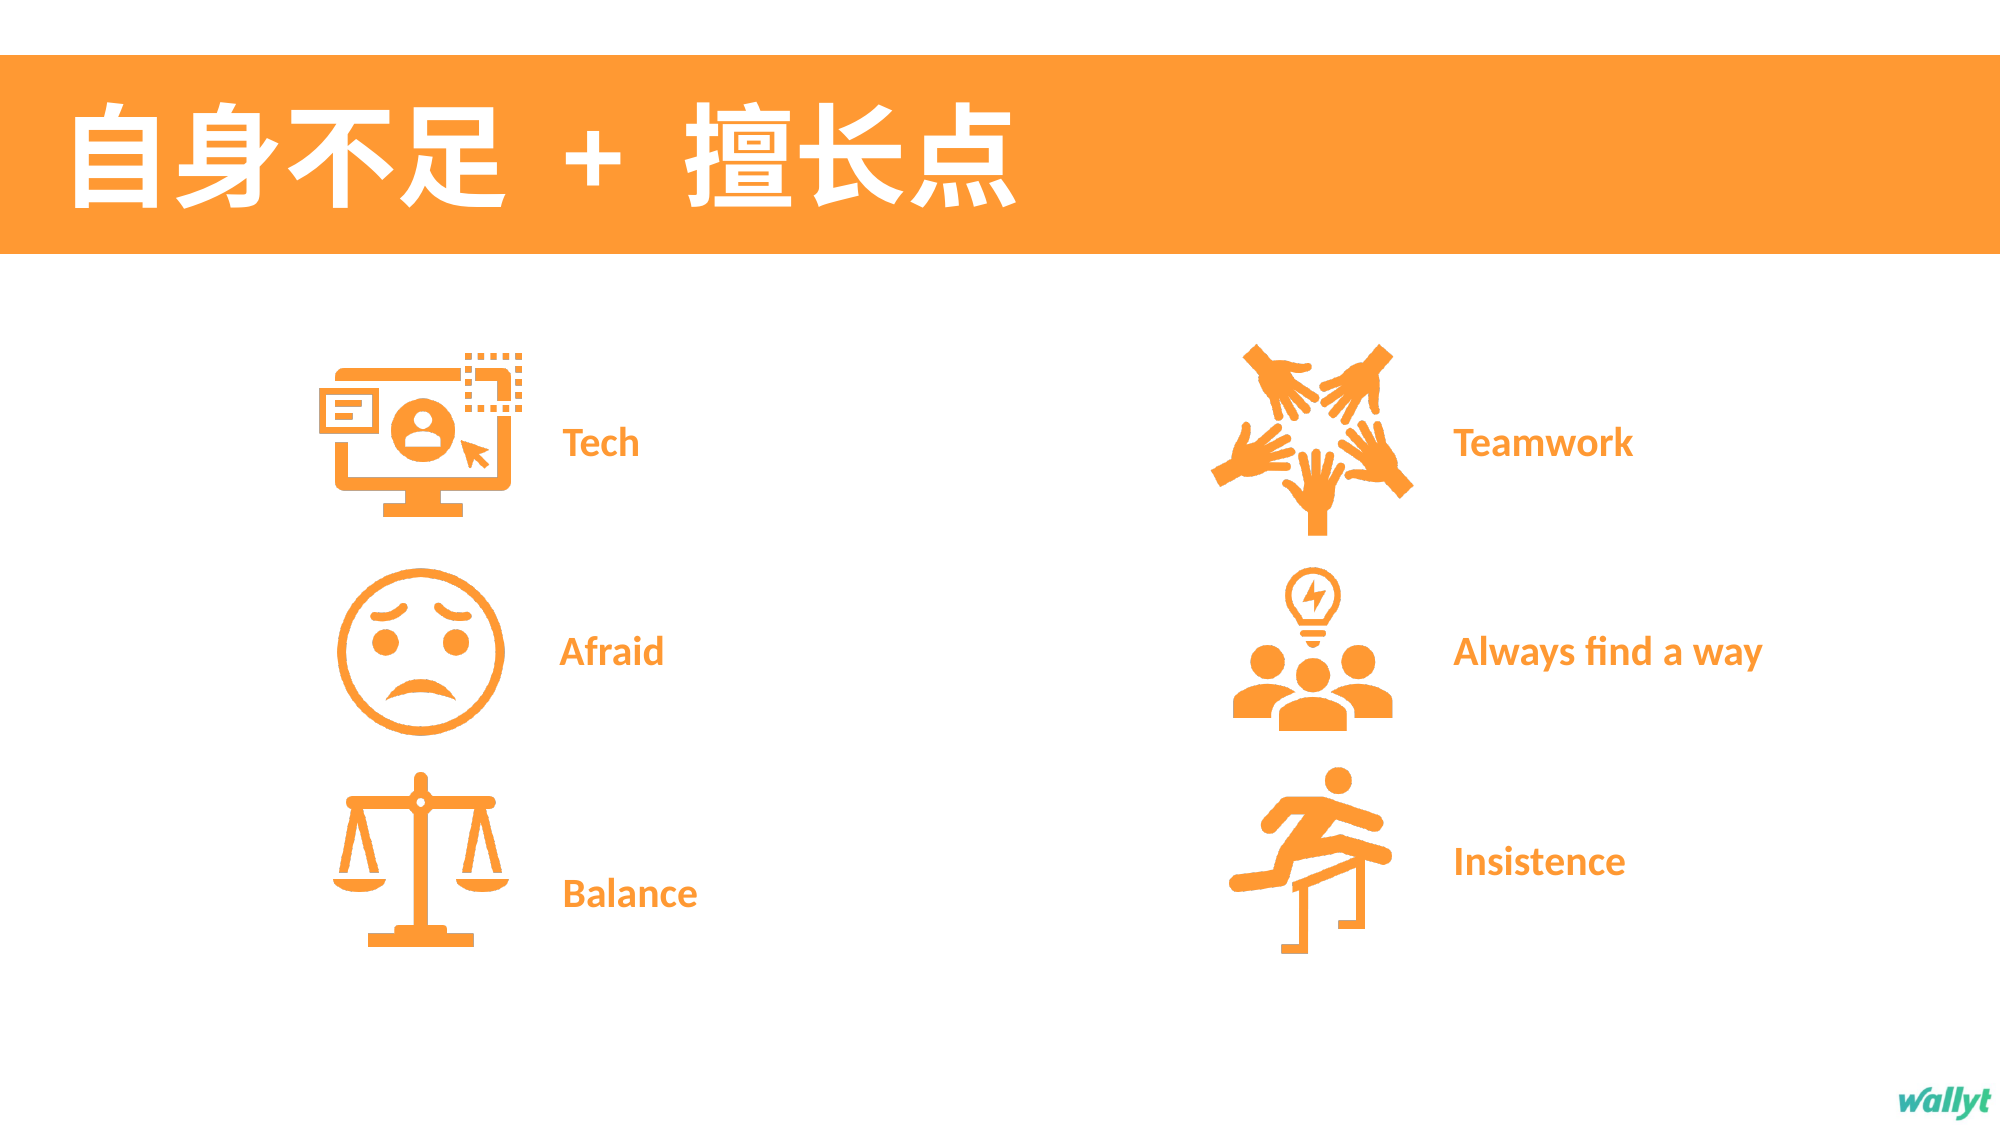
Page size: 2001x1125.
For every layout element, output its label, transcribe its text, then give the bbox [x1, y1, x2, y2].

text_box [0, 56, 2000, 253]
text_box Always find a way [1438, 616, 1788, 682]
picture [1207, 334, 1417, 964]
text_box Teamwork [1438, 407, 1721, 472]
text_box Insistence [1438, 826, 1788, 891]
picture [315, 335, 526, 964]
text_box Balance [547, 858, 723, 924]
picture [1894, 1081, 2000, 1125]
text_box Tech [547, 407, 692, 472]
text_box Afraid [544, 616, 689, 682]
